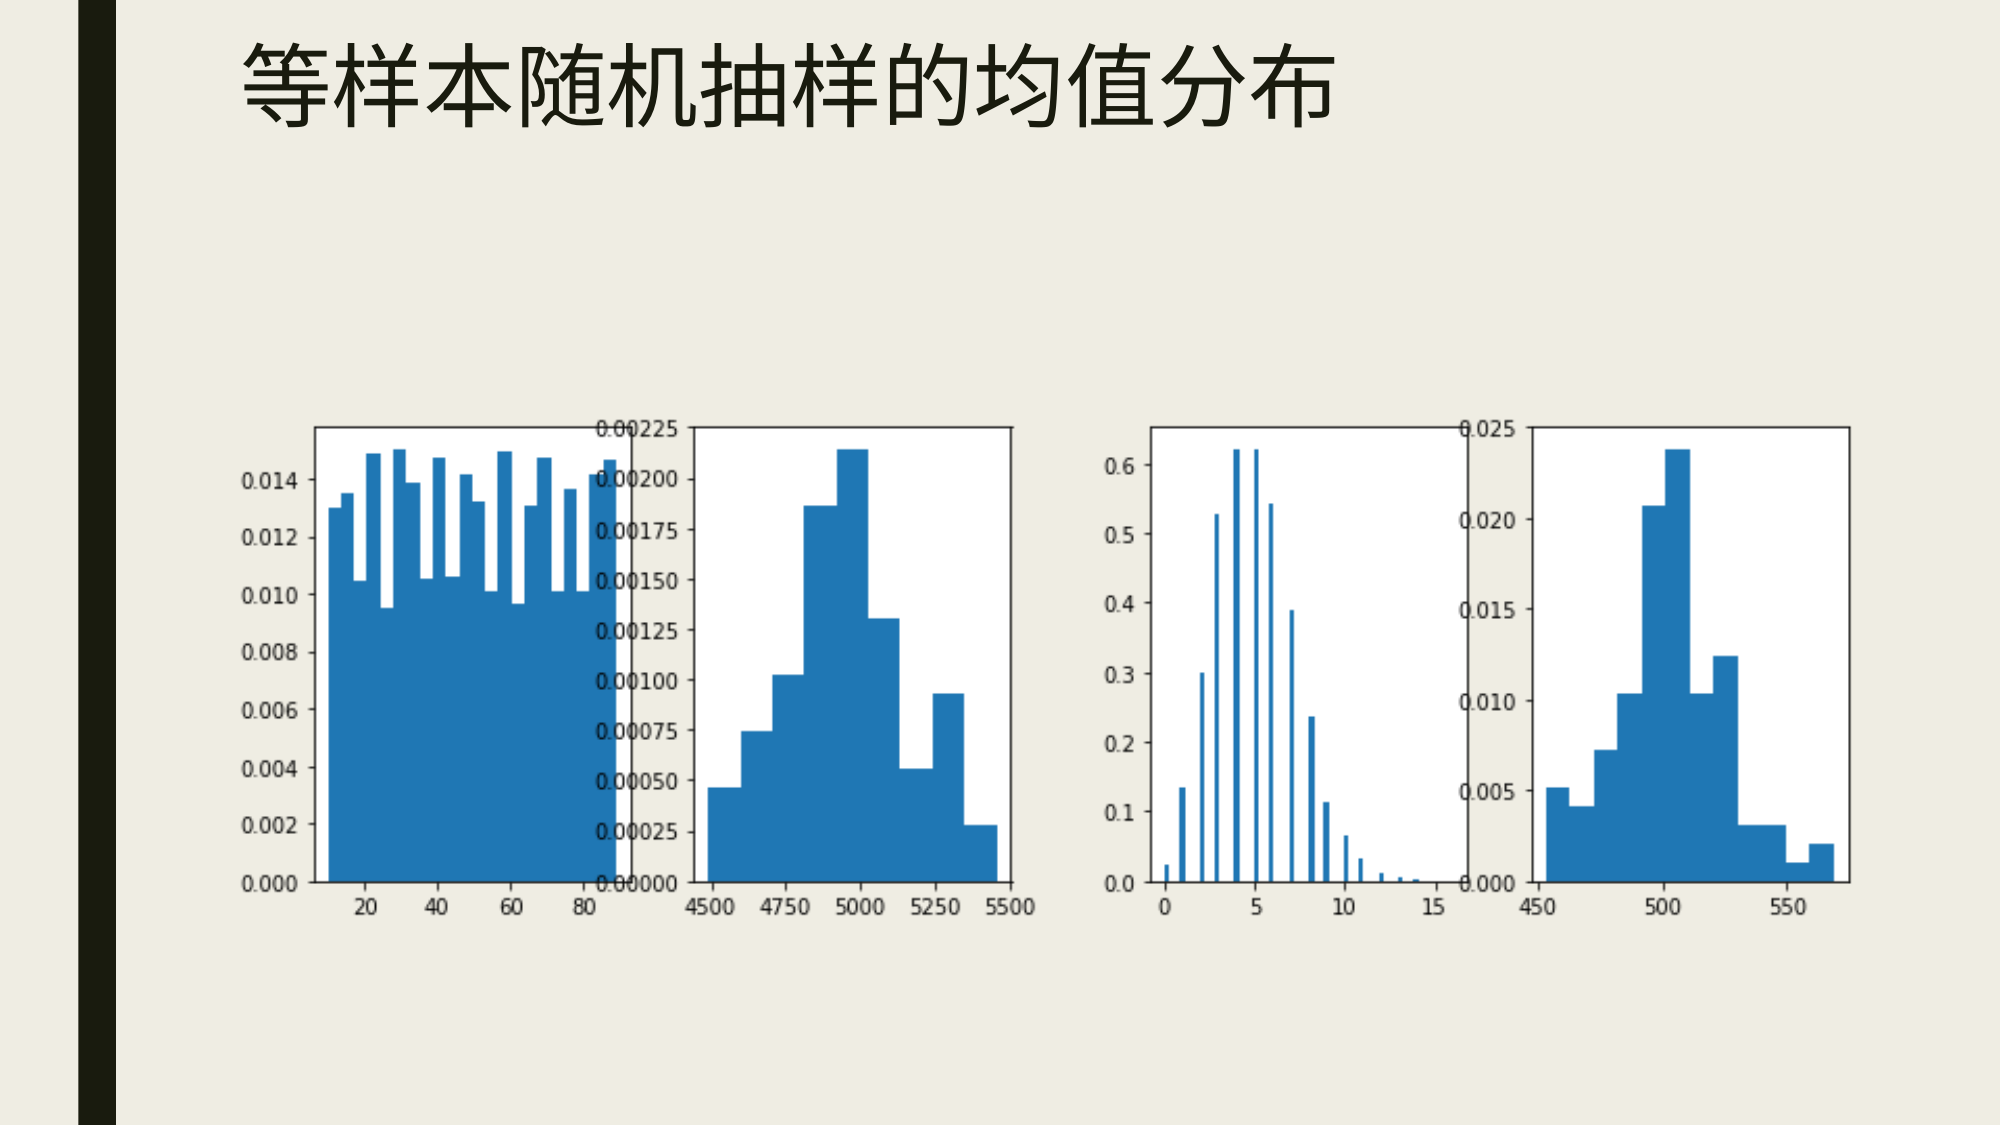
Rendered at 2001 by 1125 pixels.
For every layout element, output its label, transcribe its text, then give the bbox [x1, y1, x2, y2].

title 等样本随机抽样的均值分布 [225, 35, 1800, 279]
picture [224, 406, 1050, 932]
picture [1088, 406, 1870, 932]
